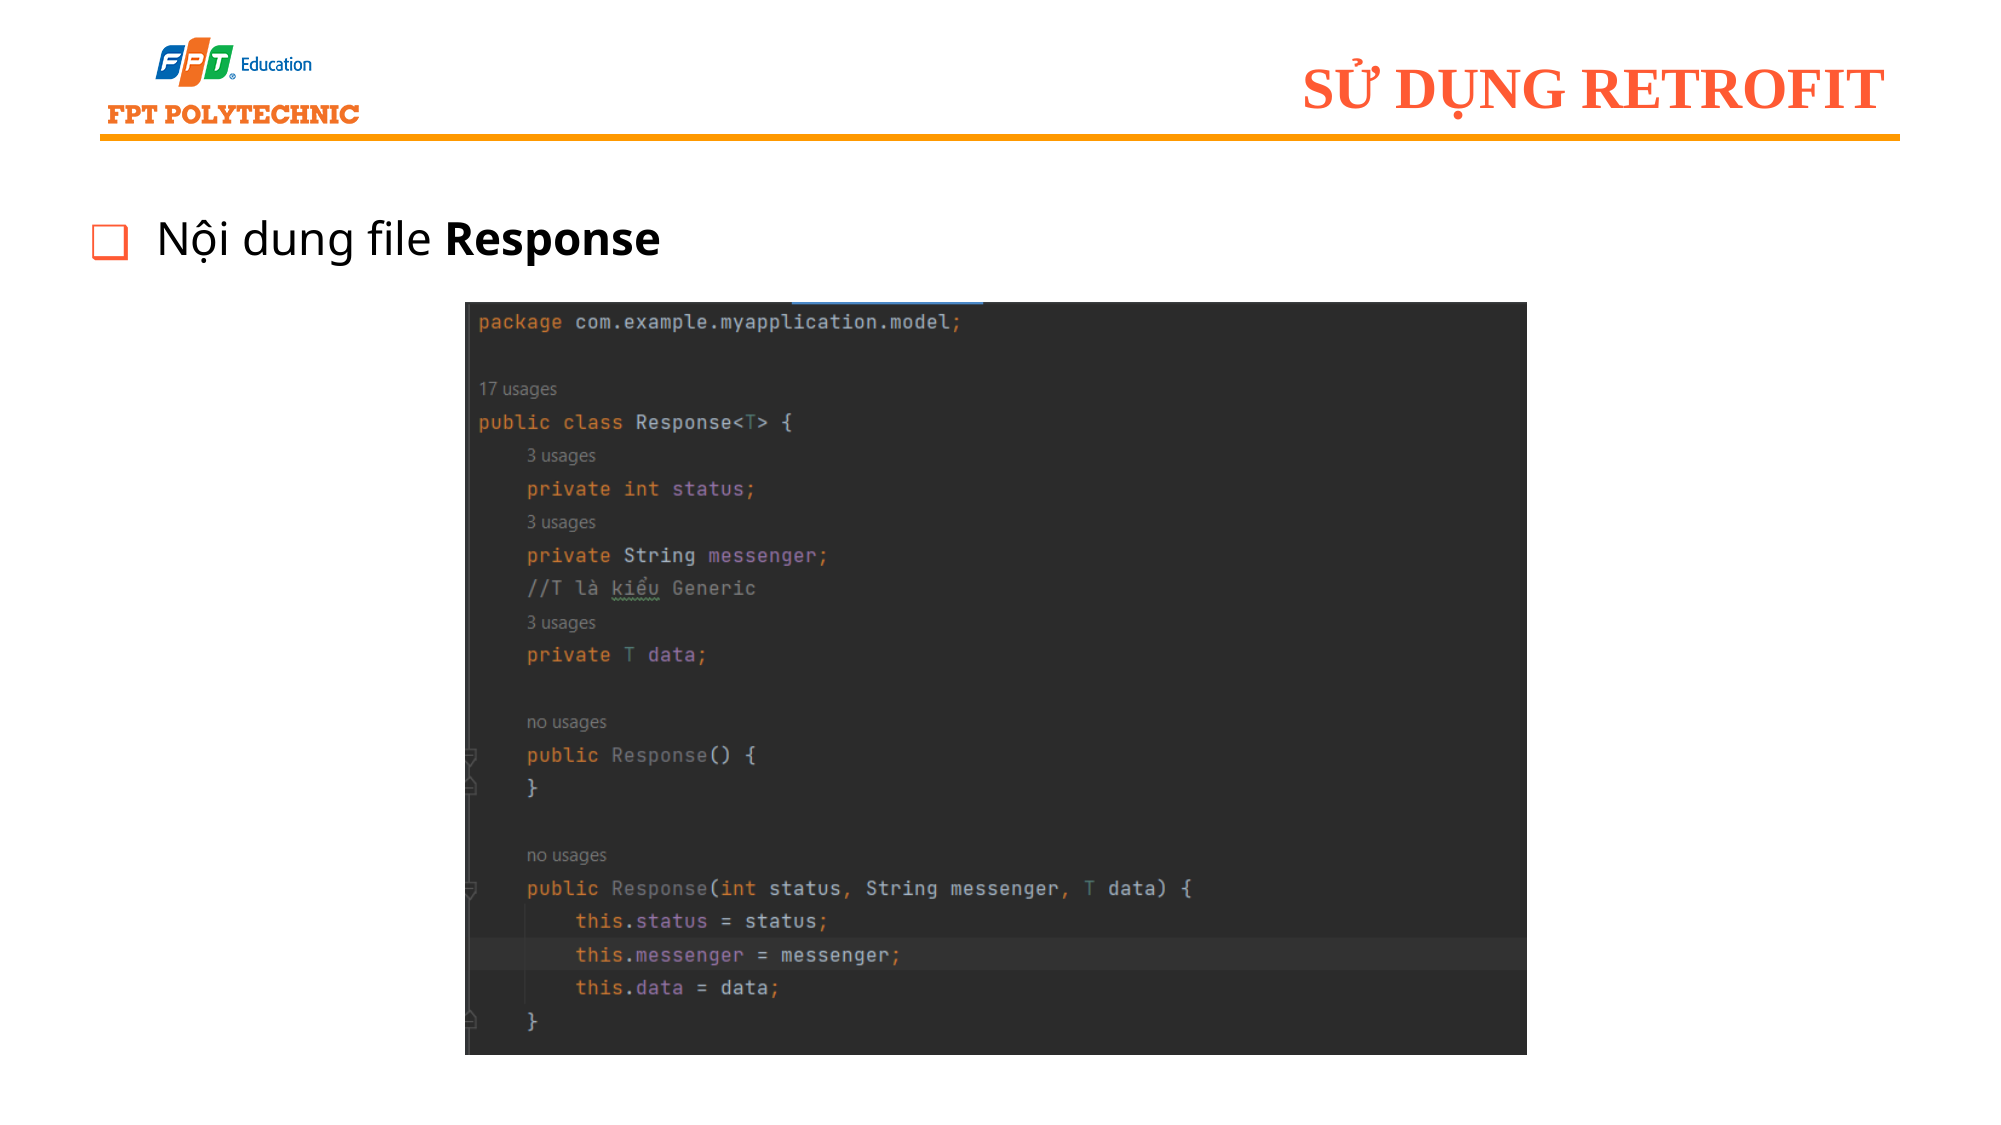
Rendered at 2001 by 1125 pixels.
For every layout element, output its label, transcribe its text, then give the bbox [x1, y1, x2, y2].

picture [99, 25, 367, 134]
picture [465, 302, 1527, 1055]
title Sử dụng retrofit [366, 45, 1900, 125]
picture [99, 135, 367, 143]
list Nội dung file Response [66, 174, 1962, 1080]
